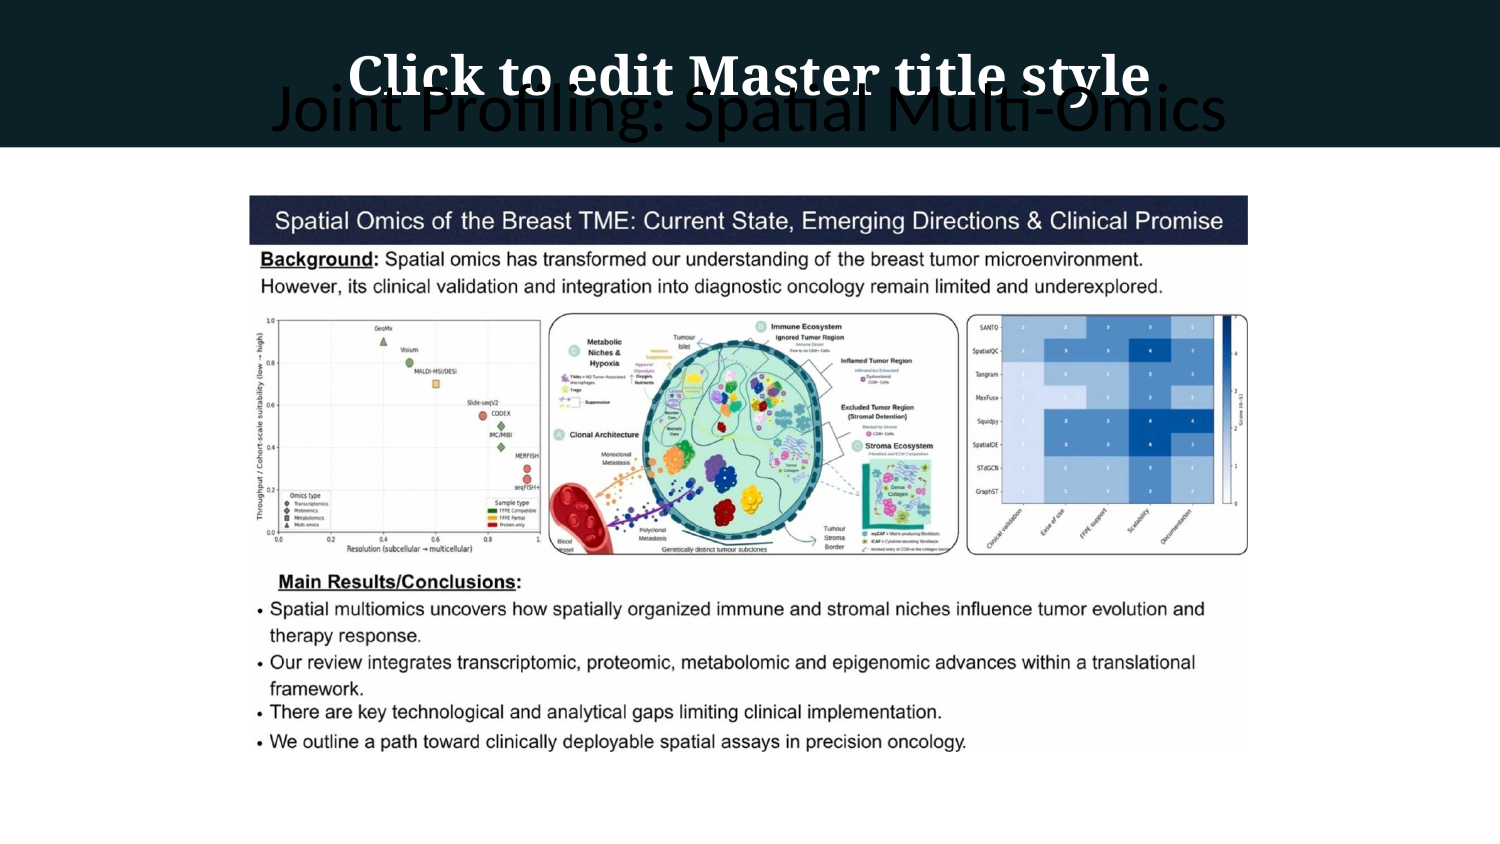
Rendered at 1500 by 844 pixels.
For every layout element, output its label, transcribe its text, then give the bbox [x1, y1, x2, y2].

title Joint Profiling: Spatial Multi-Omics [75, 33, 1425, 175]
picture [249, 195, 1249, 753]
